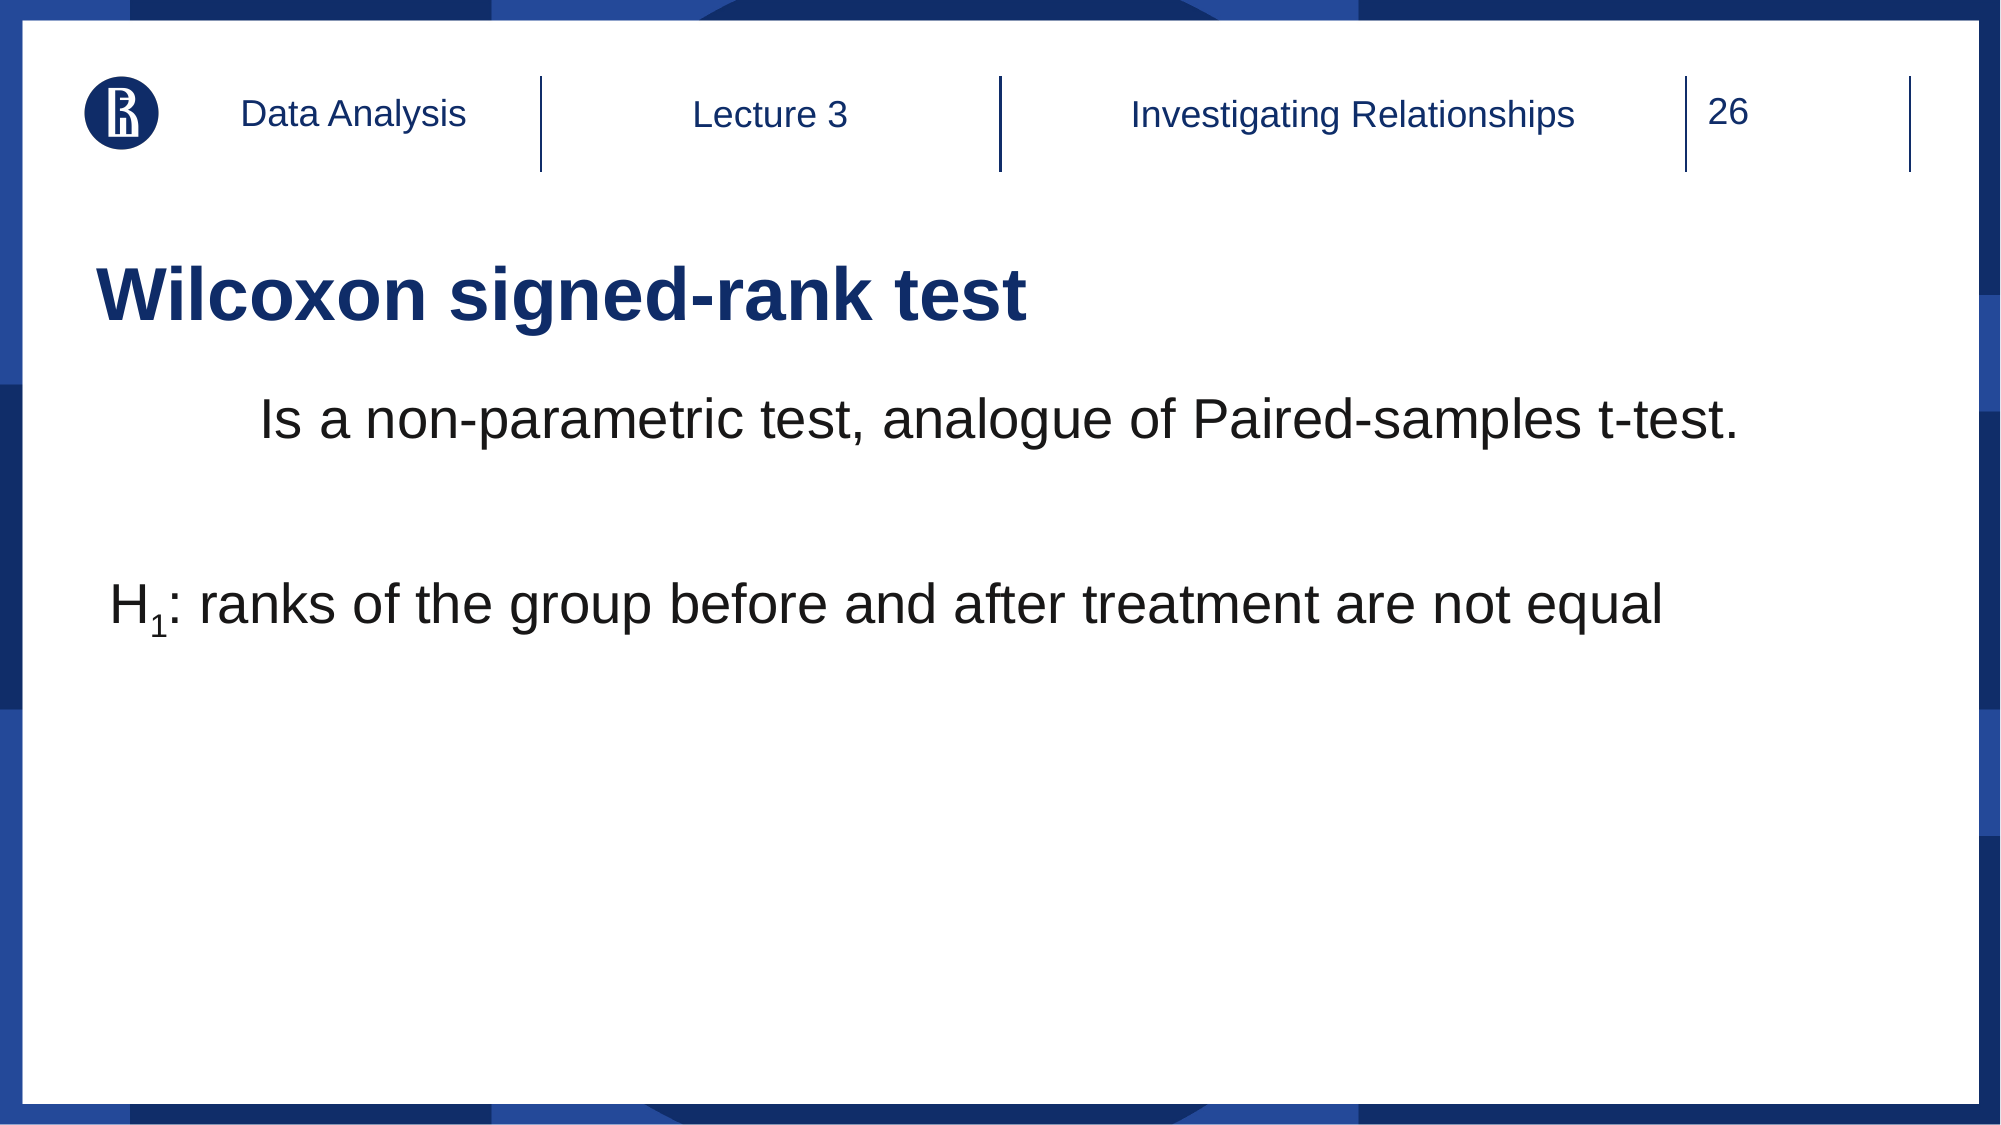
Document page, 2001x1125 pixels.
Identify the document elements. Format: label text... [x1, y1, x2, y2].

list Lecture 3 [567, 90, 974, 157]
list Is a non-parametric test, analogue of Paired-samples t-test. H1: ranks of the group before and after treatment are not equal [96, 382, 1859, 997]
title Wilcoxon signed-rank test [96, 245, 1911, 373]
list Investigating Relationships [1026, 90, 1680, 157]
list Data Analysis [187, 88, 520, 157]
picture [0, 0, 2001, 1125]
